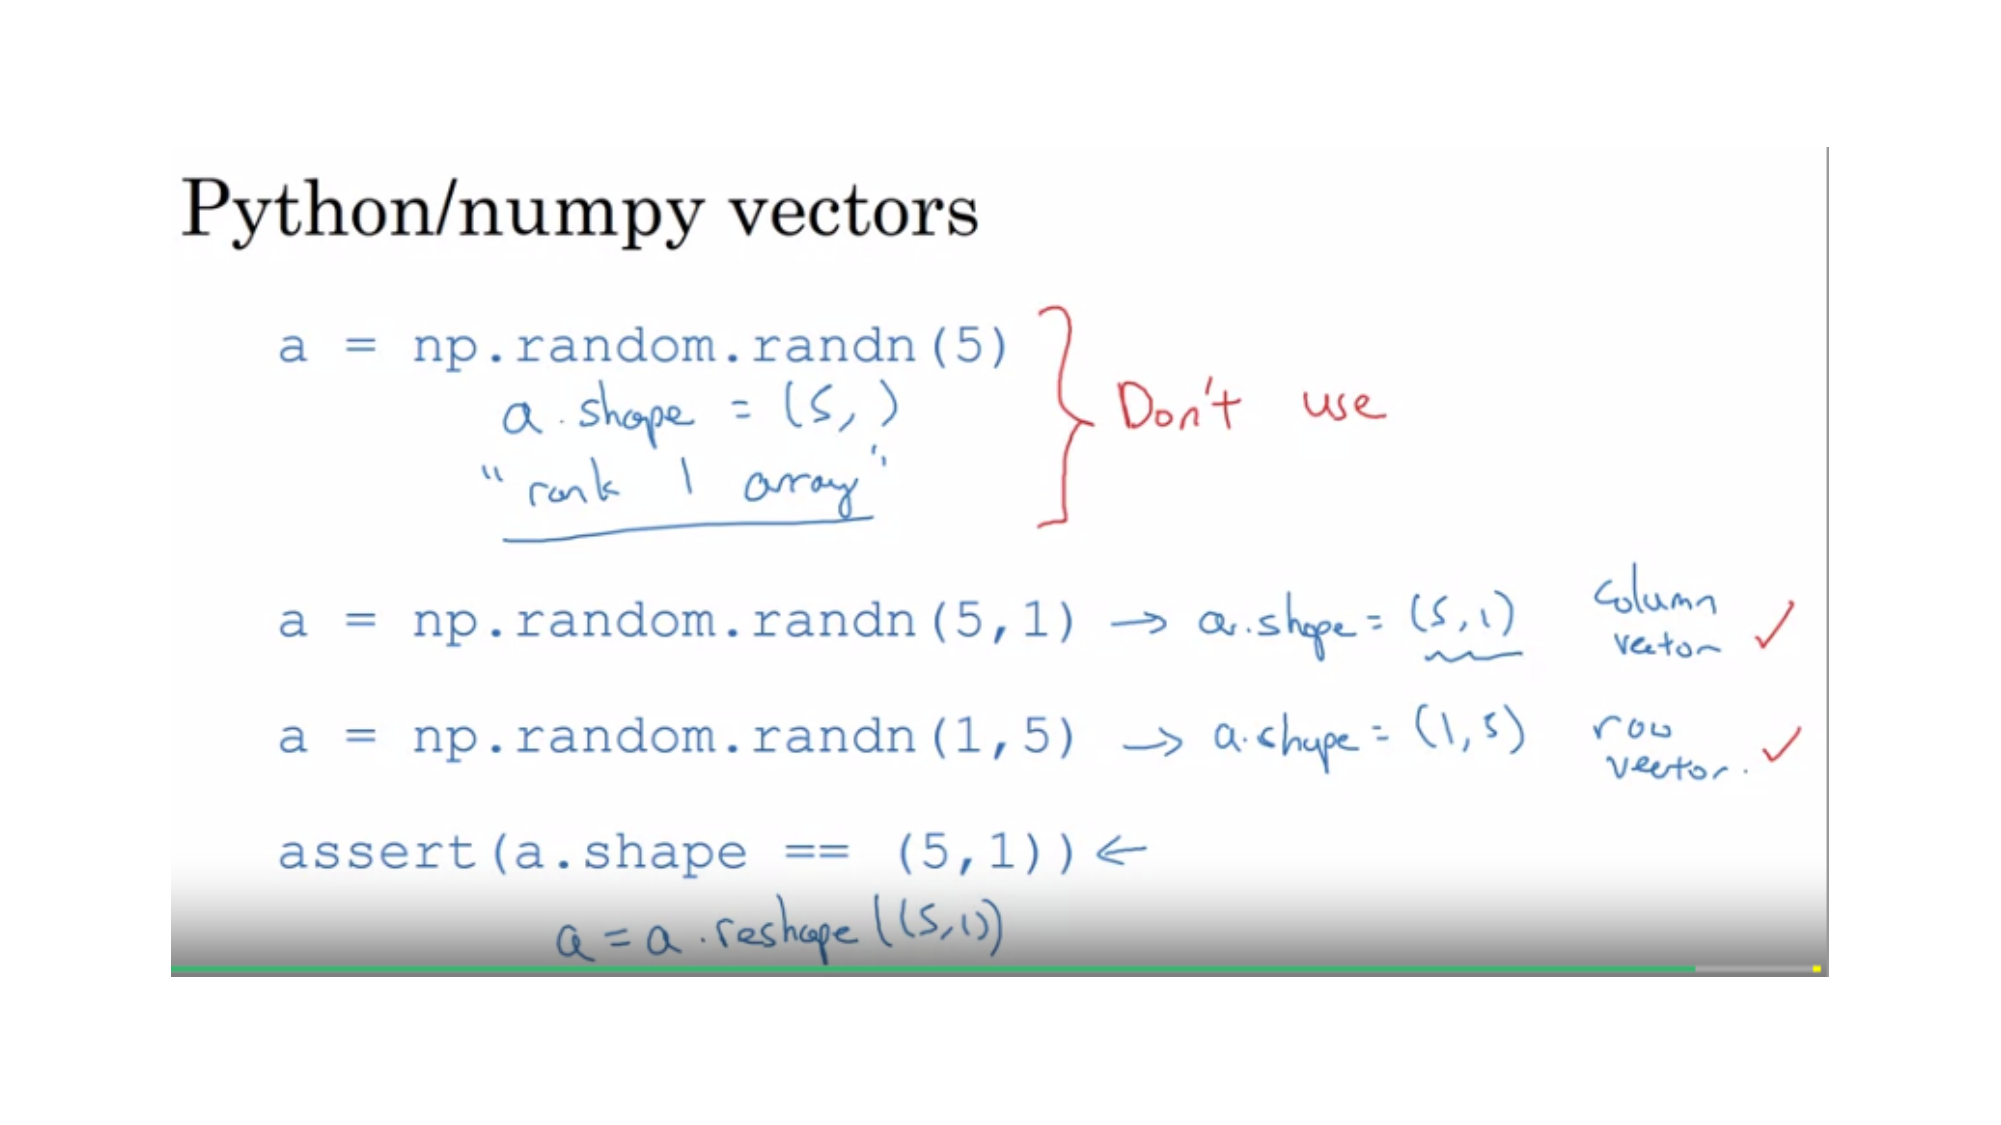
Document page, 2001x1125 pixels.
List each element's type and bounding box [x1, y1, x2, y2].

list [171, 147, 1829, 978]
